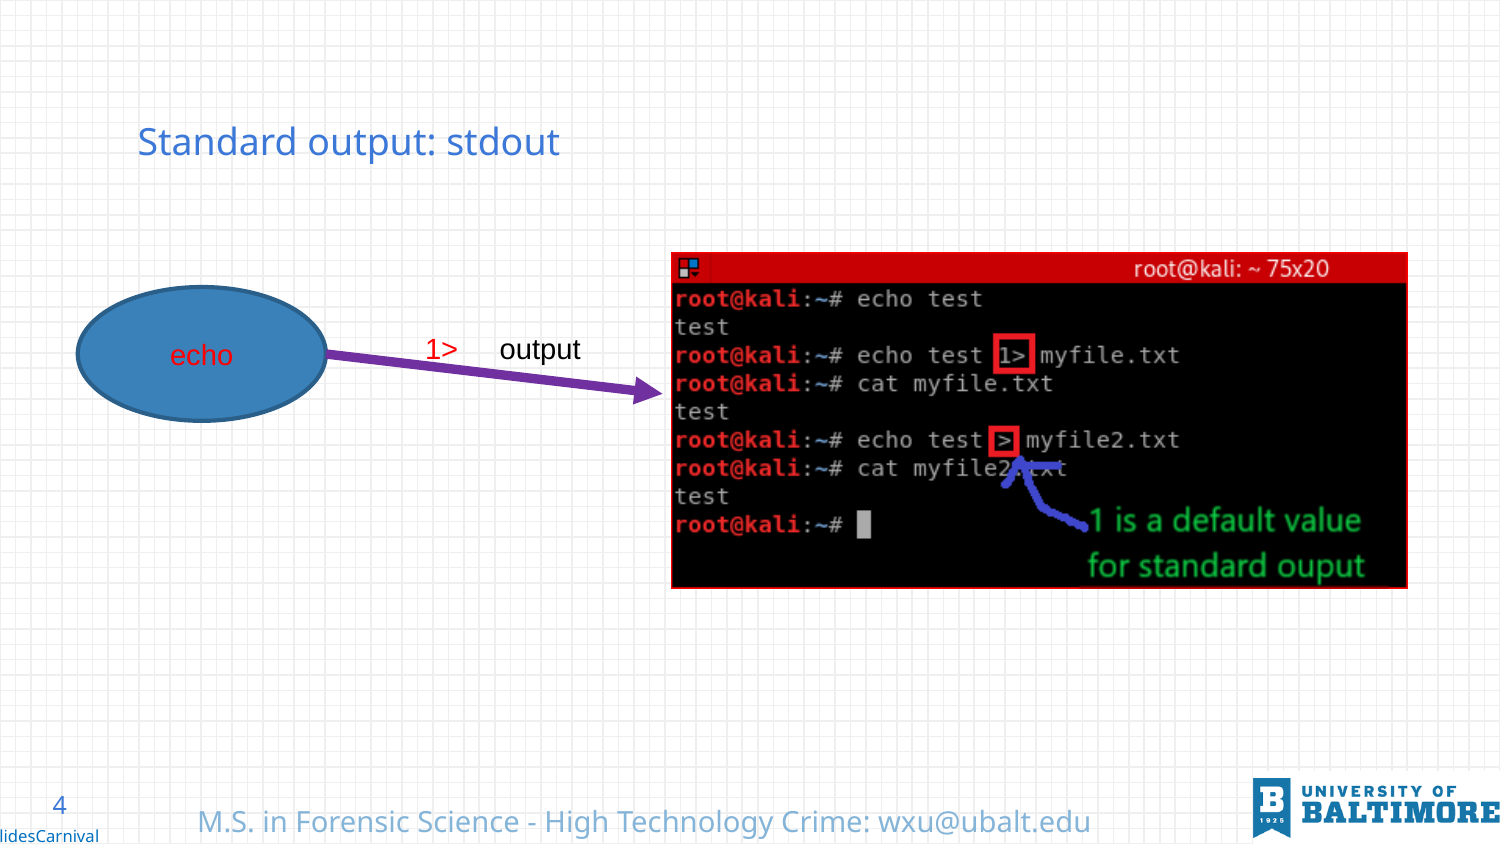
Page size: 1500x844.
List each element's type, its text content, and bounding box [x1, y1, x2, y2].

text_box 1> output [410, 322, 597, 352]
title Standard output: stdout [122, 36, 1237, 178]
picture [1253, 771, 1500, 844]
slide_number 4 [14, 774, 105, 840]
picture [670, 252, 1408, 590]
text_box echo [75, 284, 328, 423]
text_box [325, 353, 663, 395]
